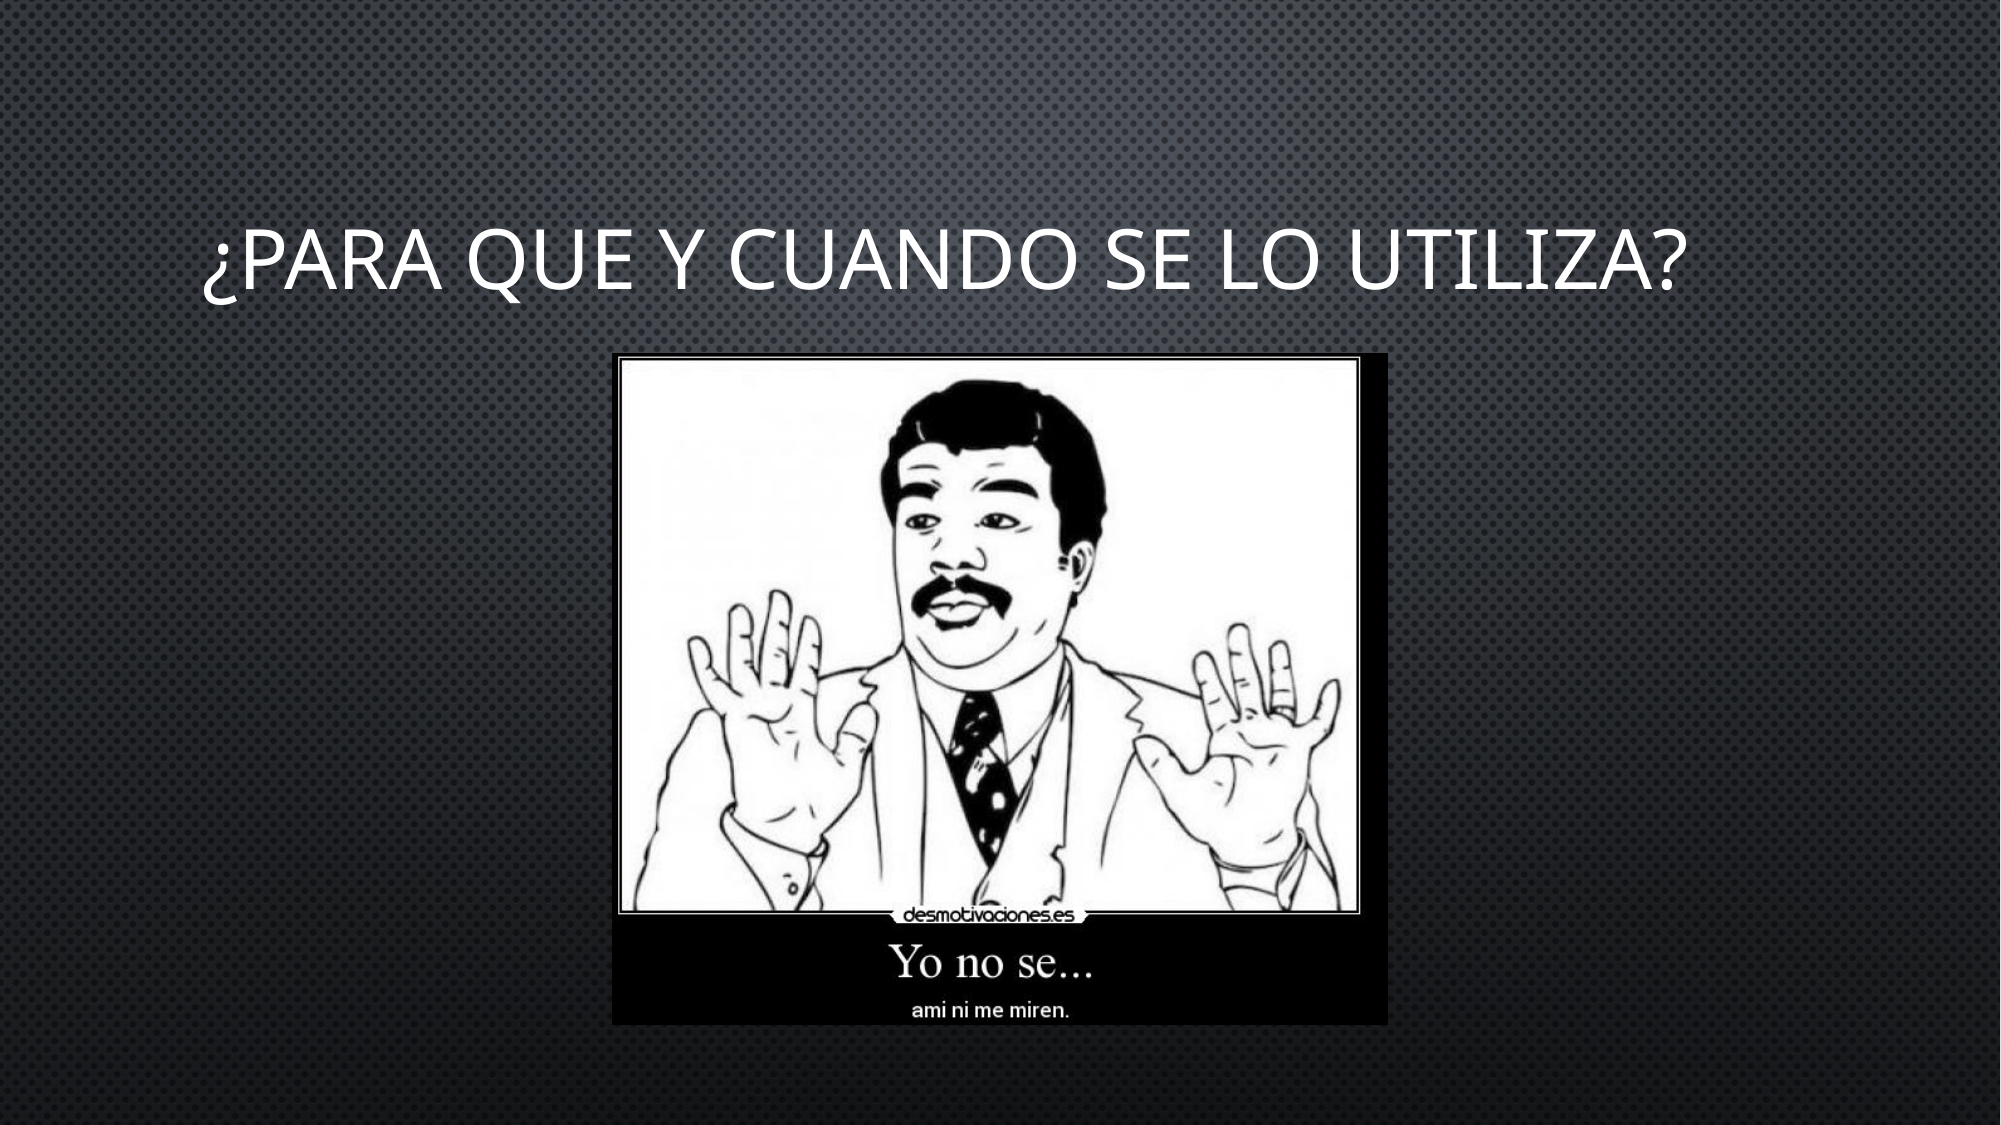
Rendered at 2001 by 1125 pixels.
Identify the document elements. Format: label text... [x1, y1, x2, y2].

picture [612, 353, 1388, 1026]
title ¿Para que y cuando se lo utiliza? [187, 99, 1813, 413]
